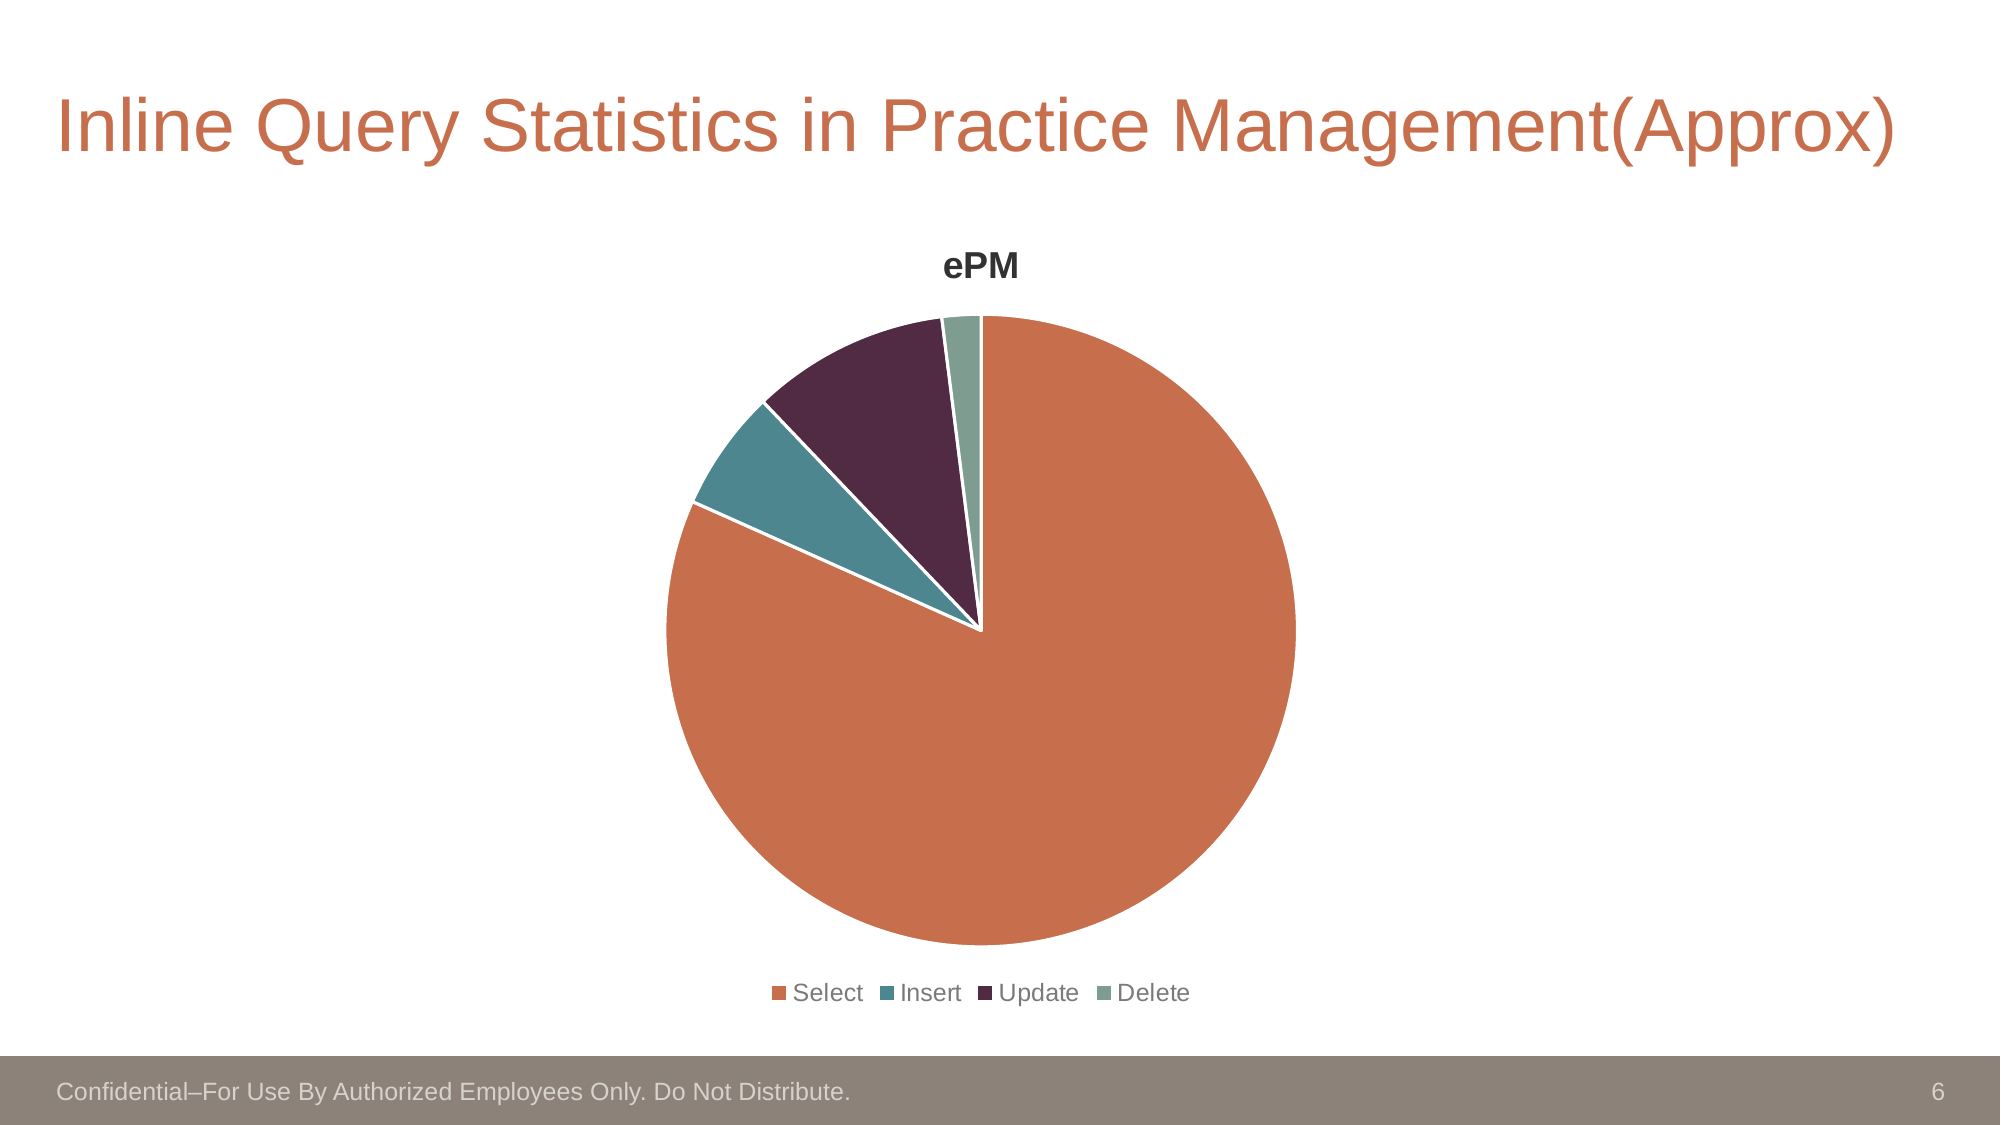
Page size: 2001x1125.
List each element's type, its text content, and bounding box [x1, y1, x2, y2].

chart [99, 209, 1863, 1013]
title Inline Query Statistics in Practice Management(Approx) [40, 63, 1922, 192]
